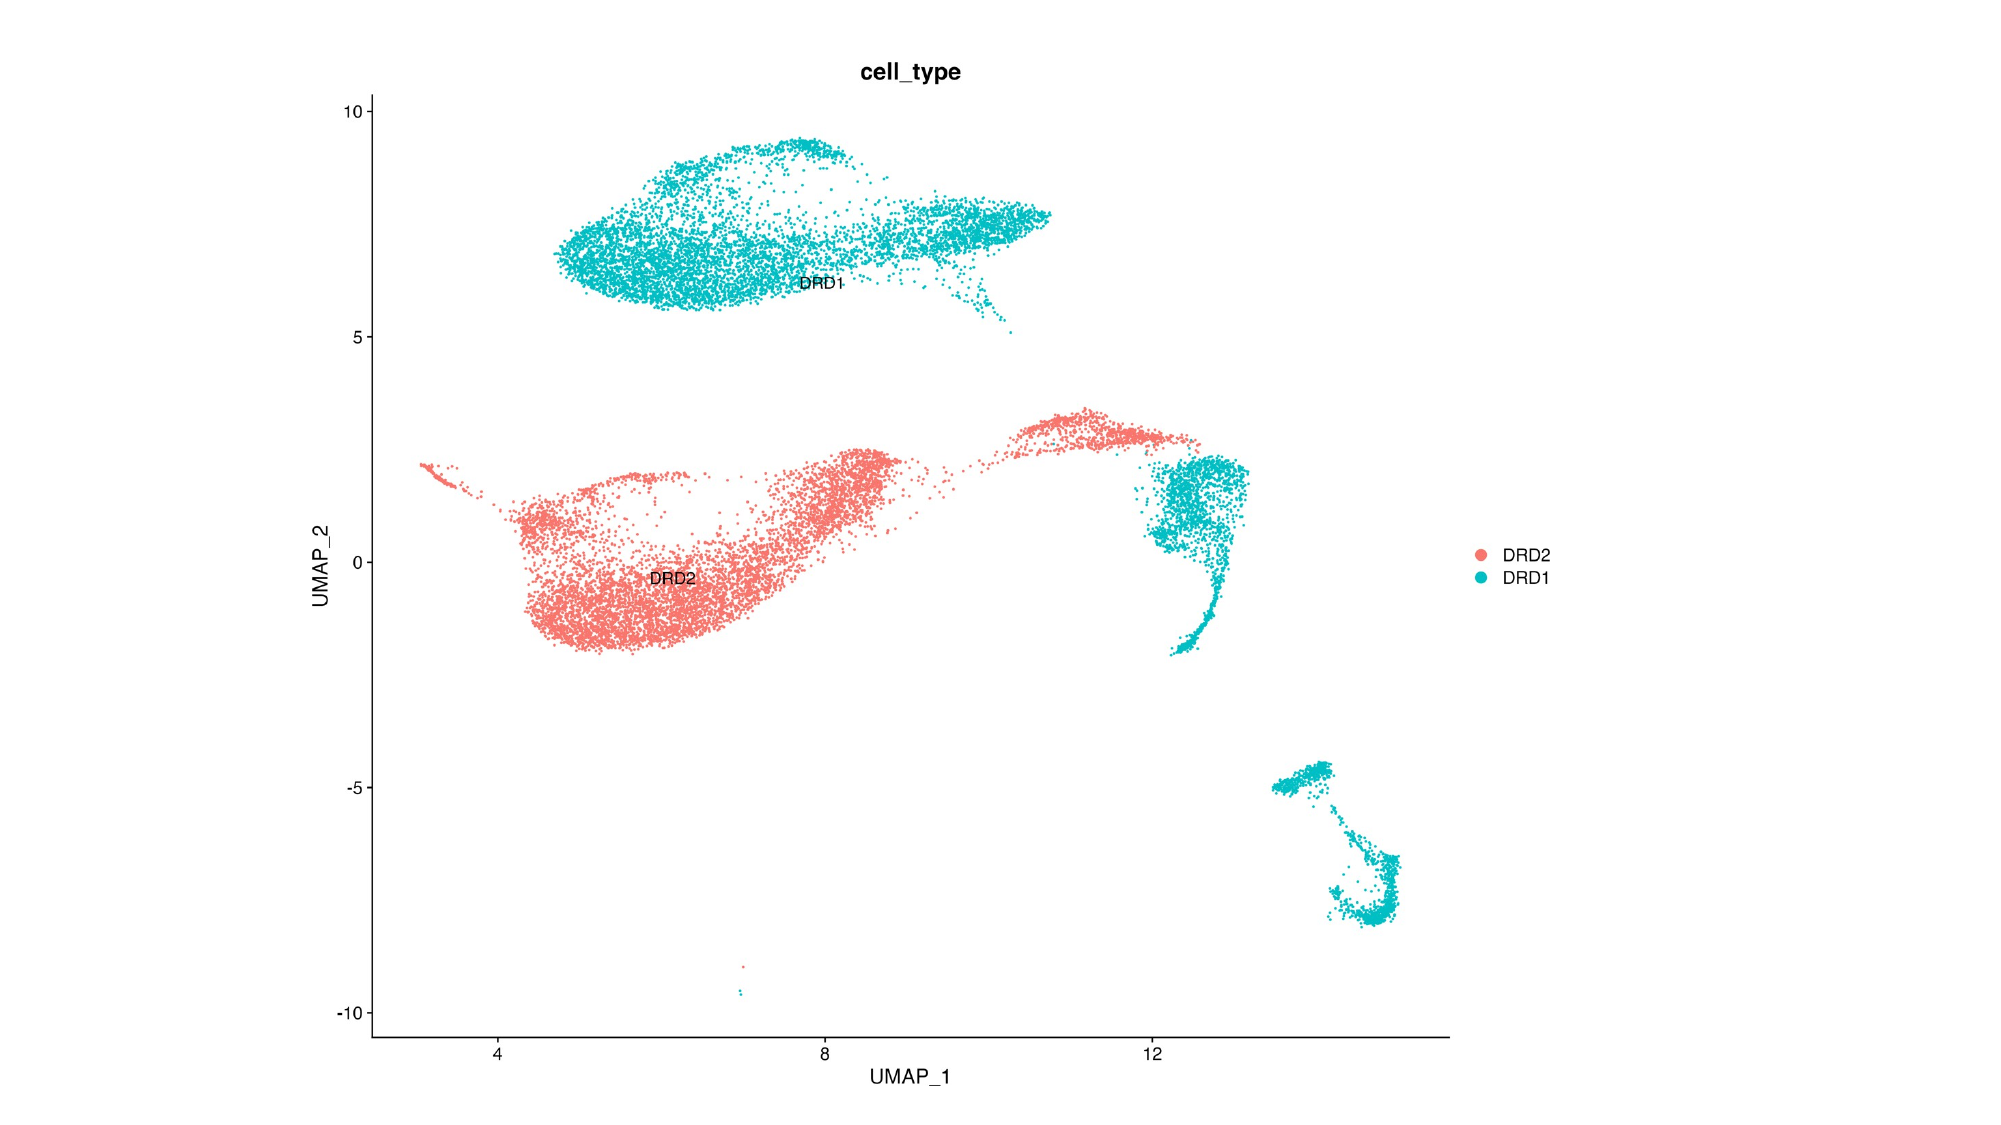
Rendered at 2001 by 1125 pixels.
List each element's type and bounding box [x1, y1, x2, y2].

picture [312, 62, 1551, 1087]
